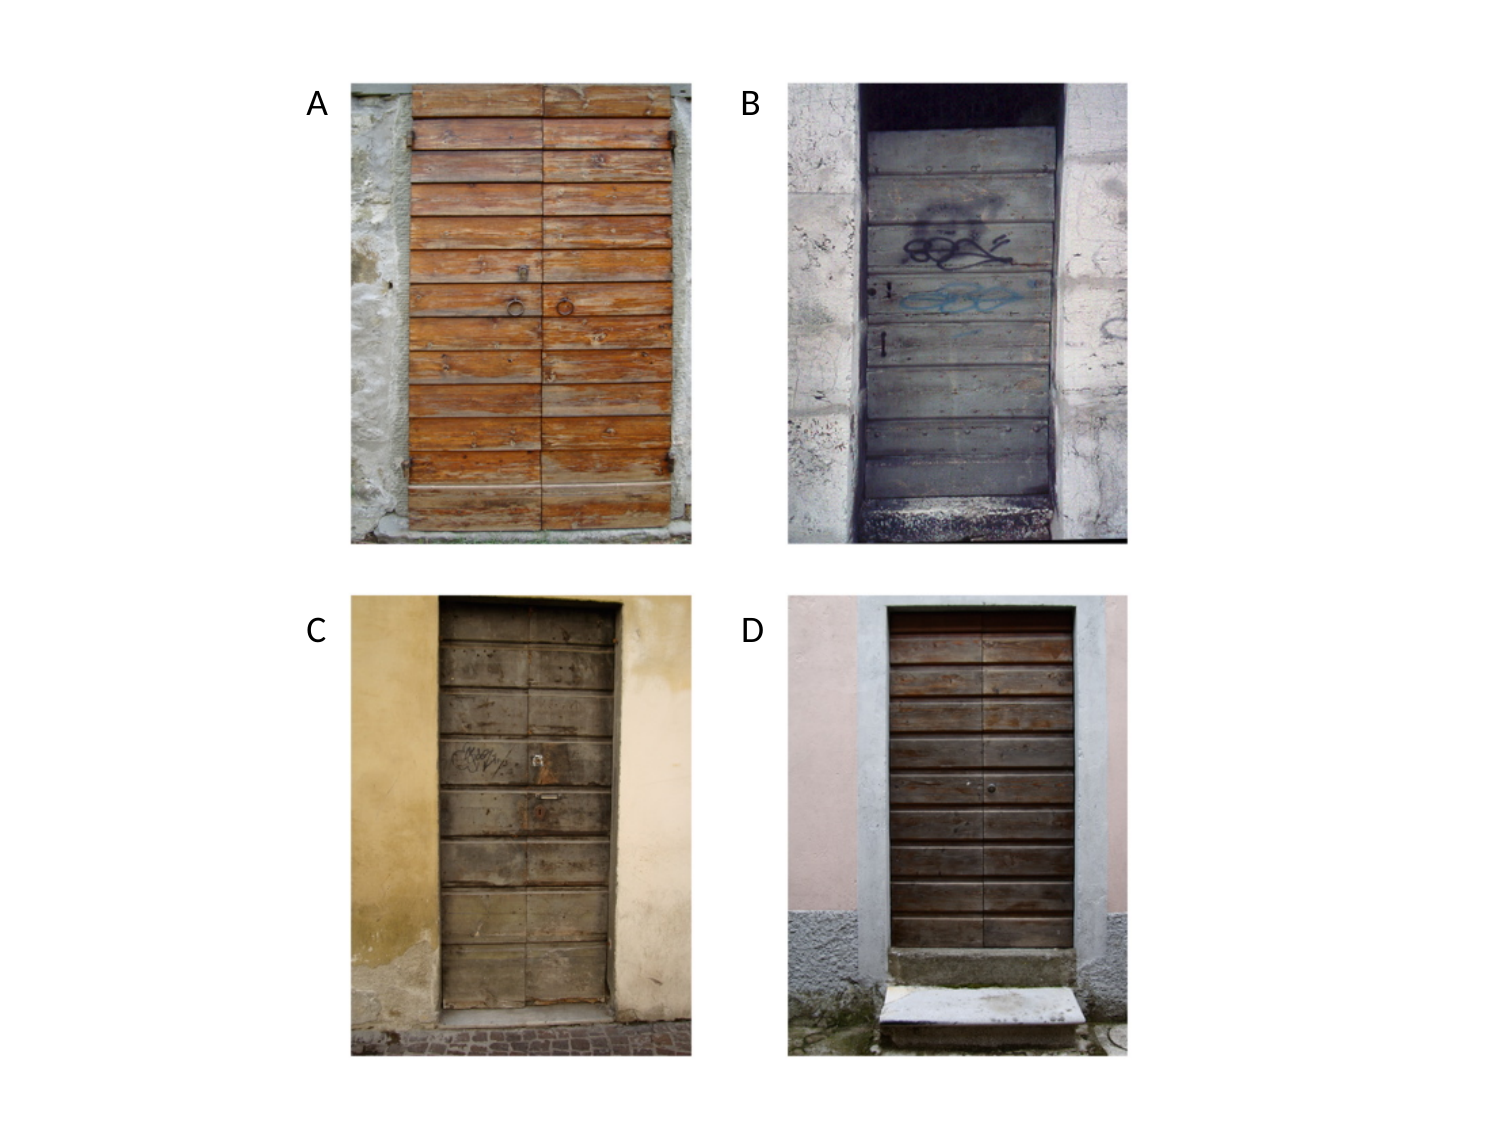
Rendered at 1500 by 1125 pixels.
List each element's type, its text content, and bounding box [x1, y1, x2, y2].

picture [785, 581, 1132, 1070]
text_box D [726, 597, 766, 657]
picture [785, 70, 1132, 558]
text_box B [725, 70, 766, 130]
picture [348, 581, 696, 1070]
text_box C [291, 597, 332, 657]
text_box A [291, 70, 332, 130]
picture [348, 70, 696, 558]
